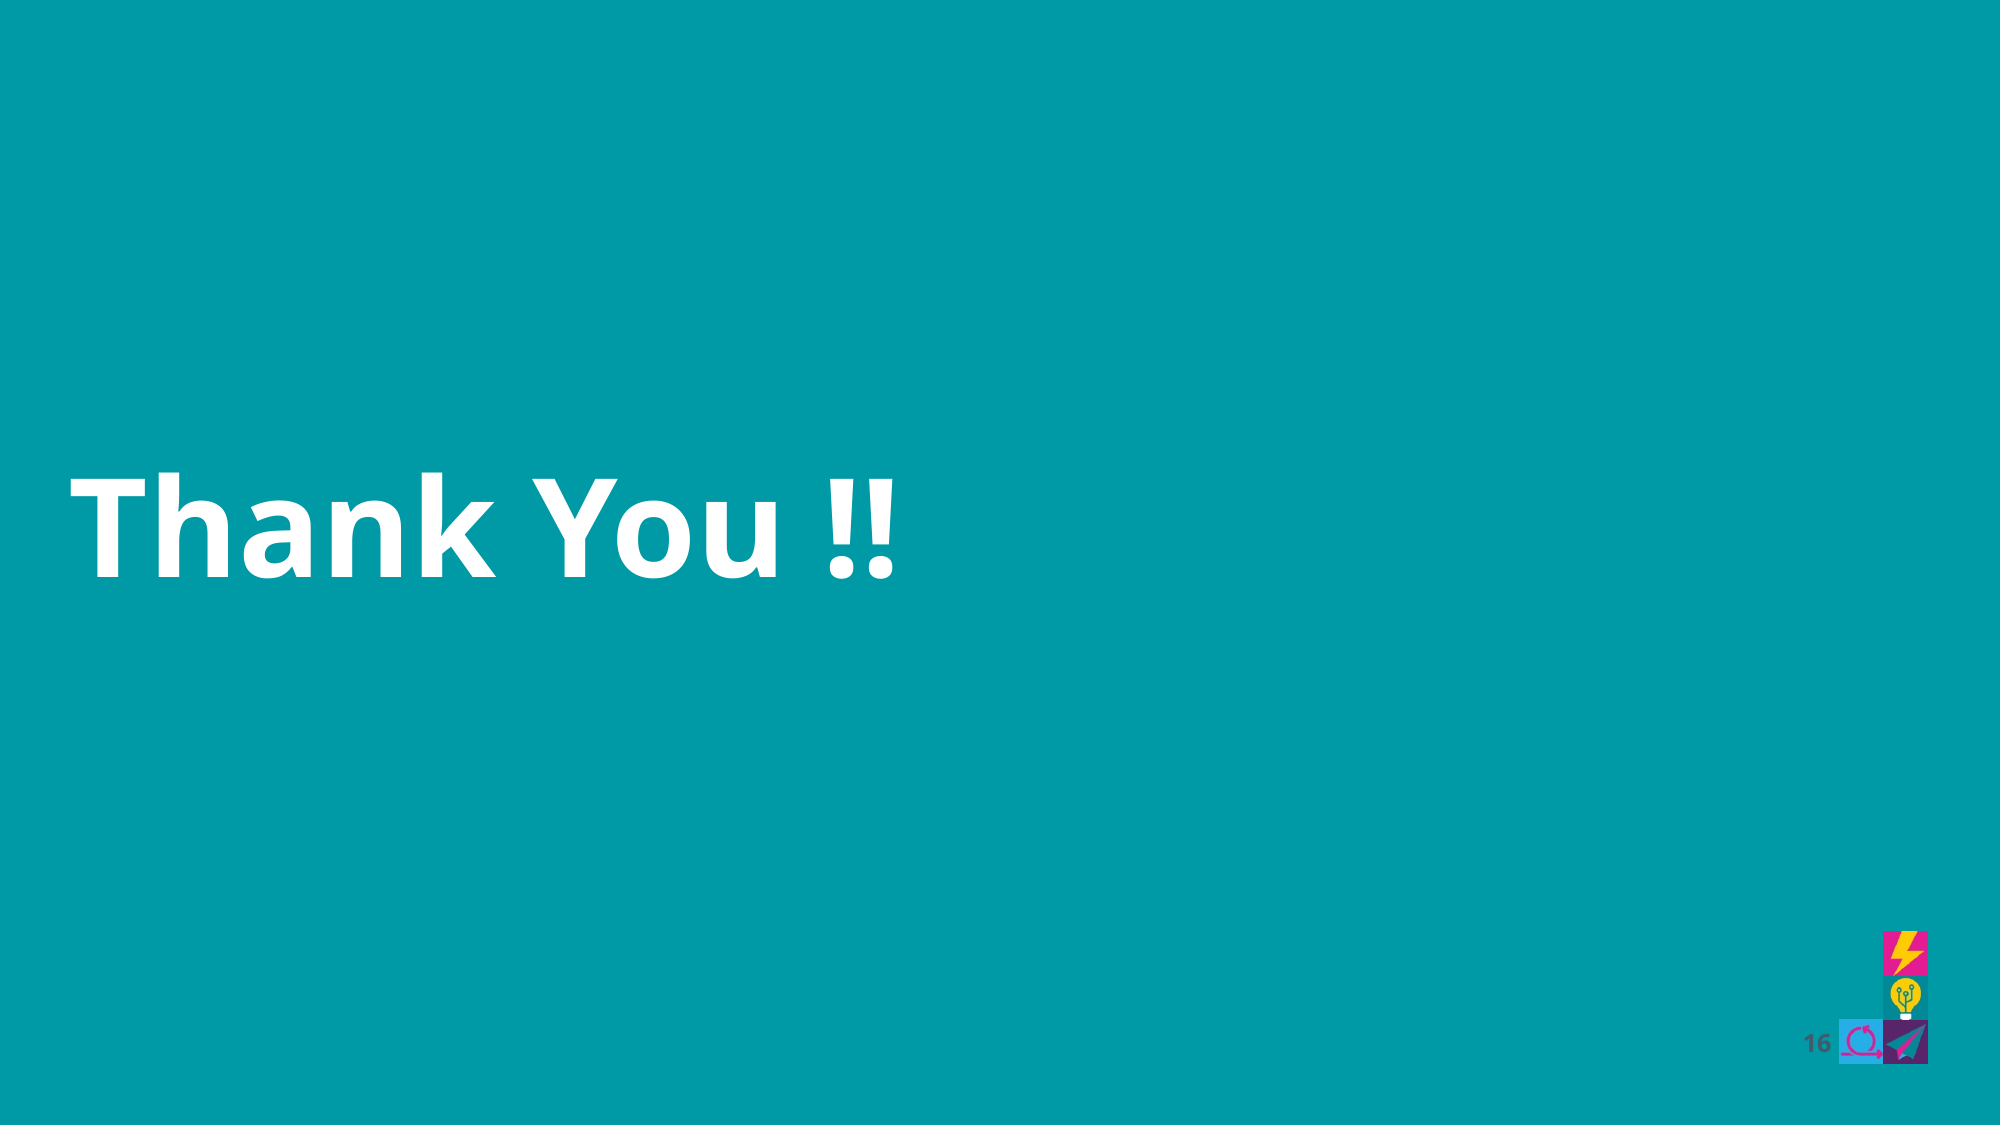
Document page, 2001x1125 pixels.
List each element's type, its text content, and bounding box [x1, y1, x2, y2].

picture [1839, 931, 1928, 1064]
title Thank You !! [53, 485, 1916, 581]
